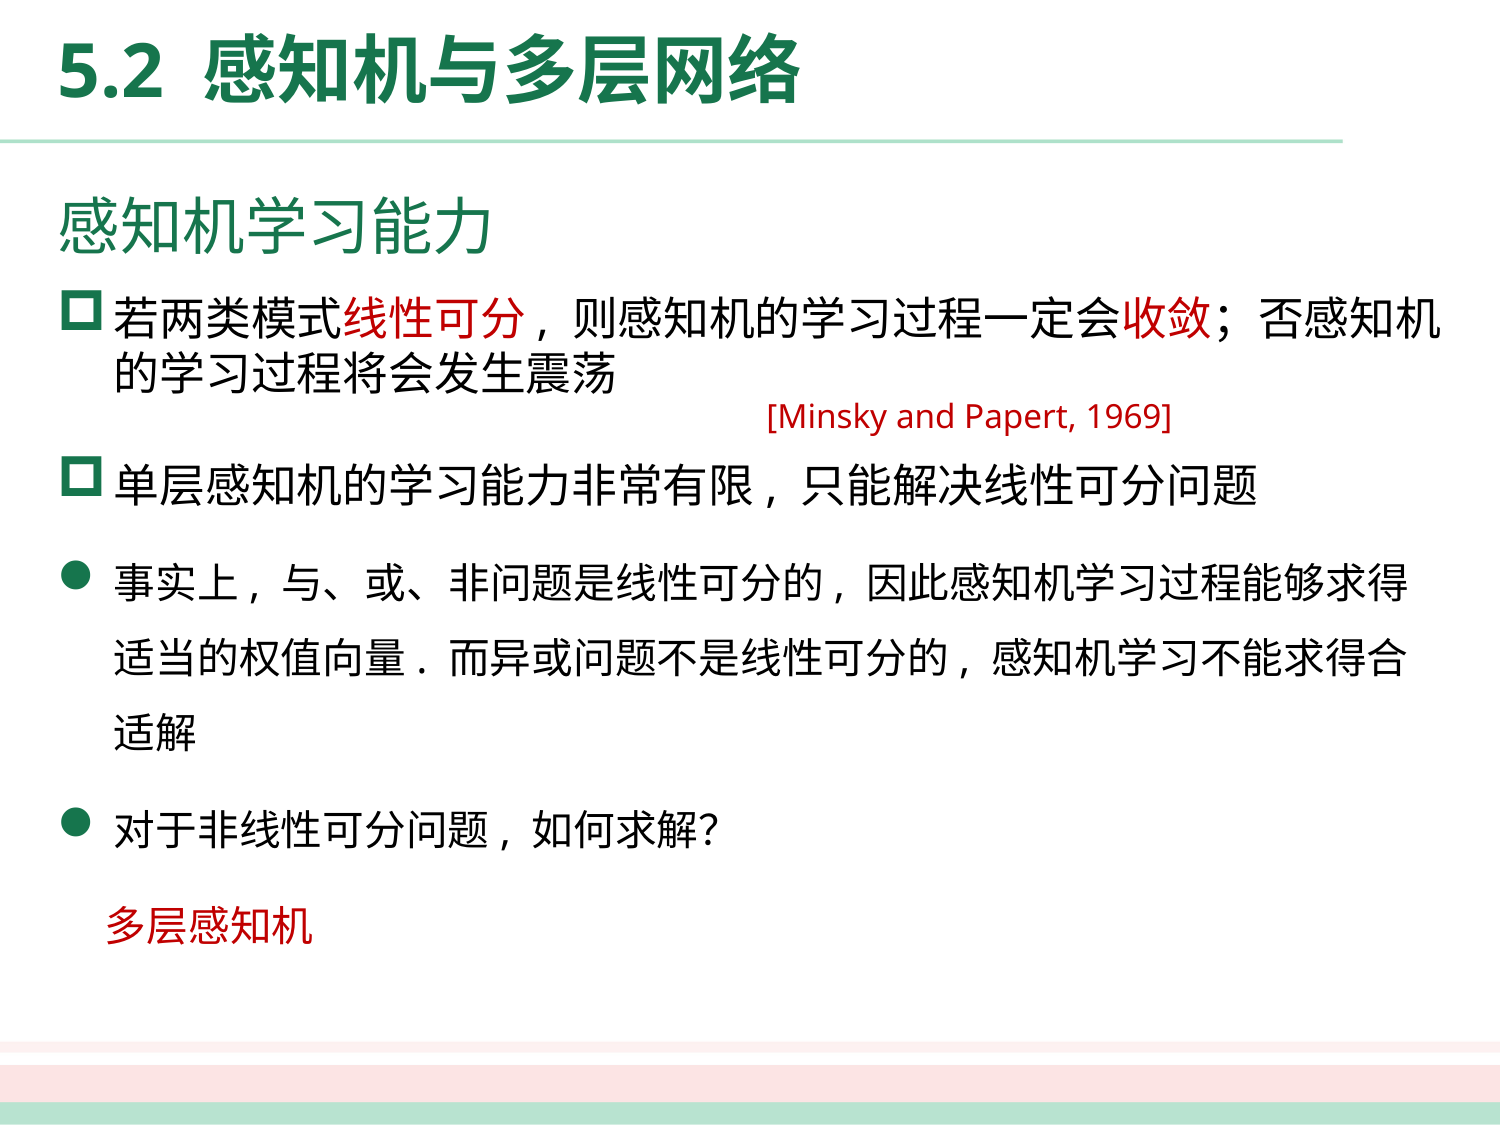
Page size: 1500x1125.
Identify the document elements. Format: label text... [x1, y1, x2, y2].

list 感知机学习能力 [42, 188, 1459, 264]
title 5.2 感知机与多层网络 [42, 8, 1223, 138]
list 若两类模式线性可分, 则感知机的学习过程一定会收敛；否感知机的学习过程将会发生震荡 [Minsky and Papert, 1969] 单层感知机的学习能力非常有限, 只能解决线性可分问题 事实上, 与、或、非问题是线性可分的, 因此感知机学习过程能够求得适当的权值向量. 而异或问题不是线性可分的, 感知机学习不能求得合适解 对于非线性可分问题, 如何求解？ 多层感知机 [42, 282, 1459, 995]
picture [0, 0, 1500, 1125]
